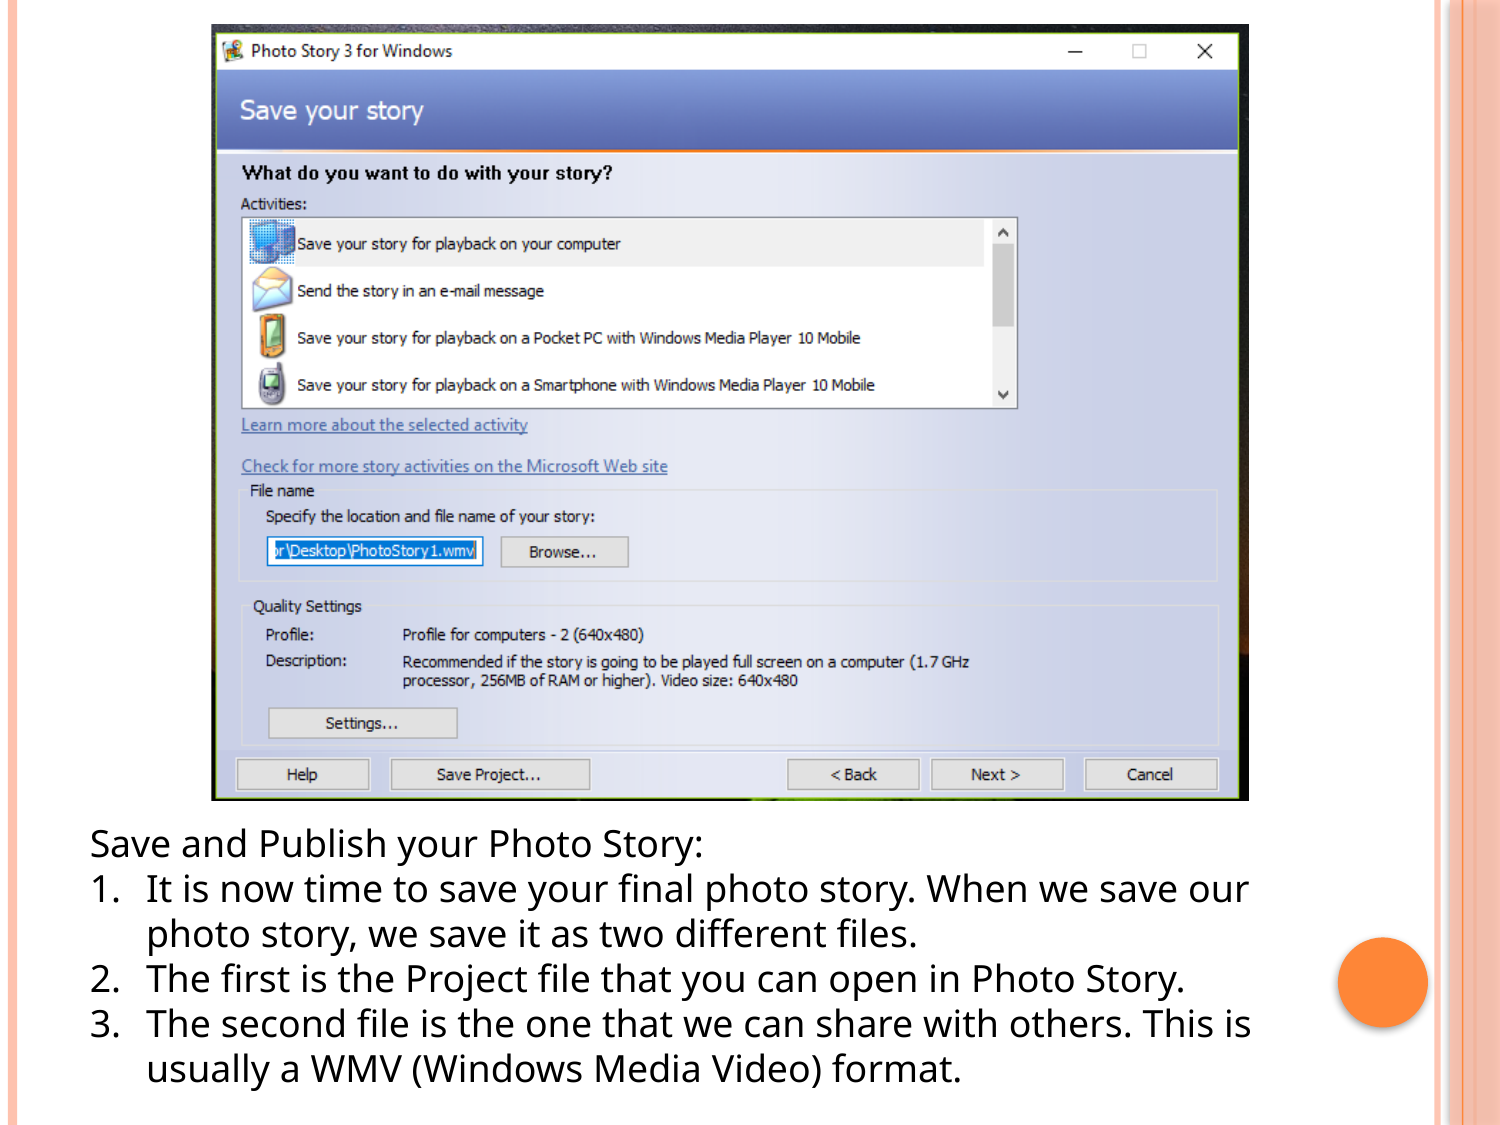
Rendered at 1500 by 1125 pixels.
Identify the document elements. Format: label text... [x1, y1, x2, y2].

picture [210, 24, 1250, 801]
text_box Save and Publish your Photo Story: It is now time to save your final photo story. When we save our photo story, we save it as two different files. The first is the Project file that you can open in Photo Story. The second file is the one that we can share with others. This is usually a WMV (Windows Media Video) format. [75, 812, 1313, 1098]
